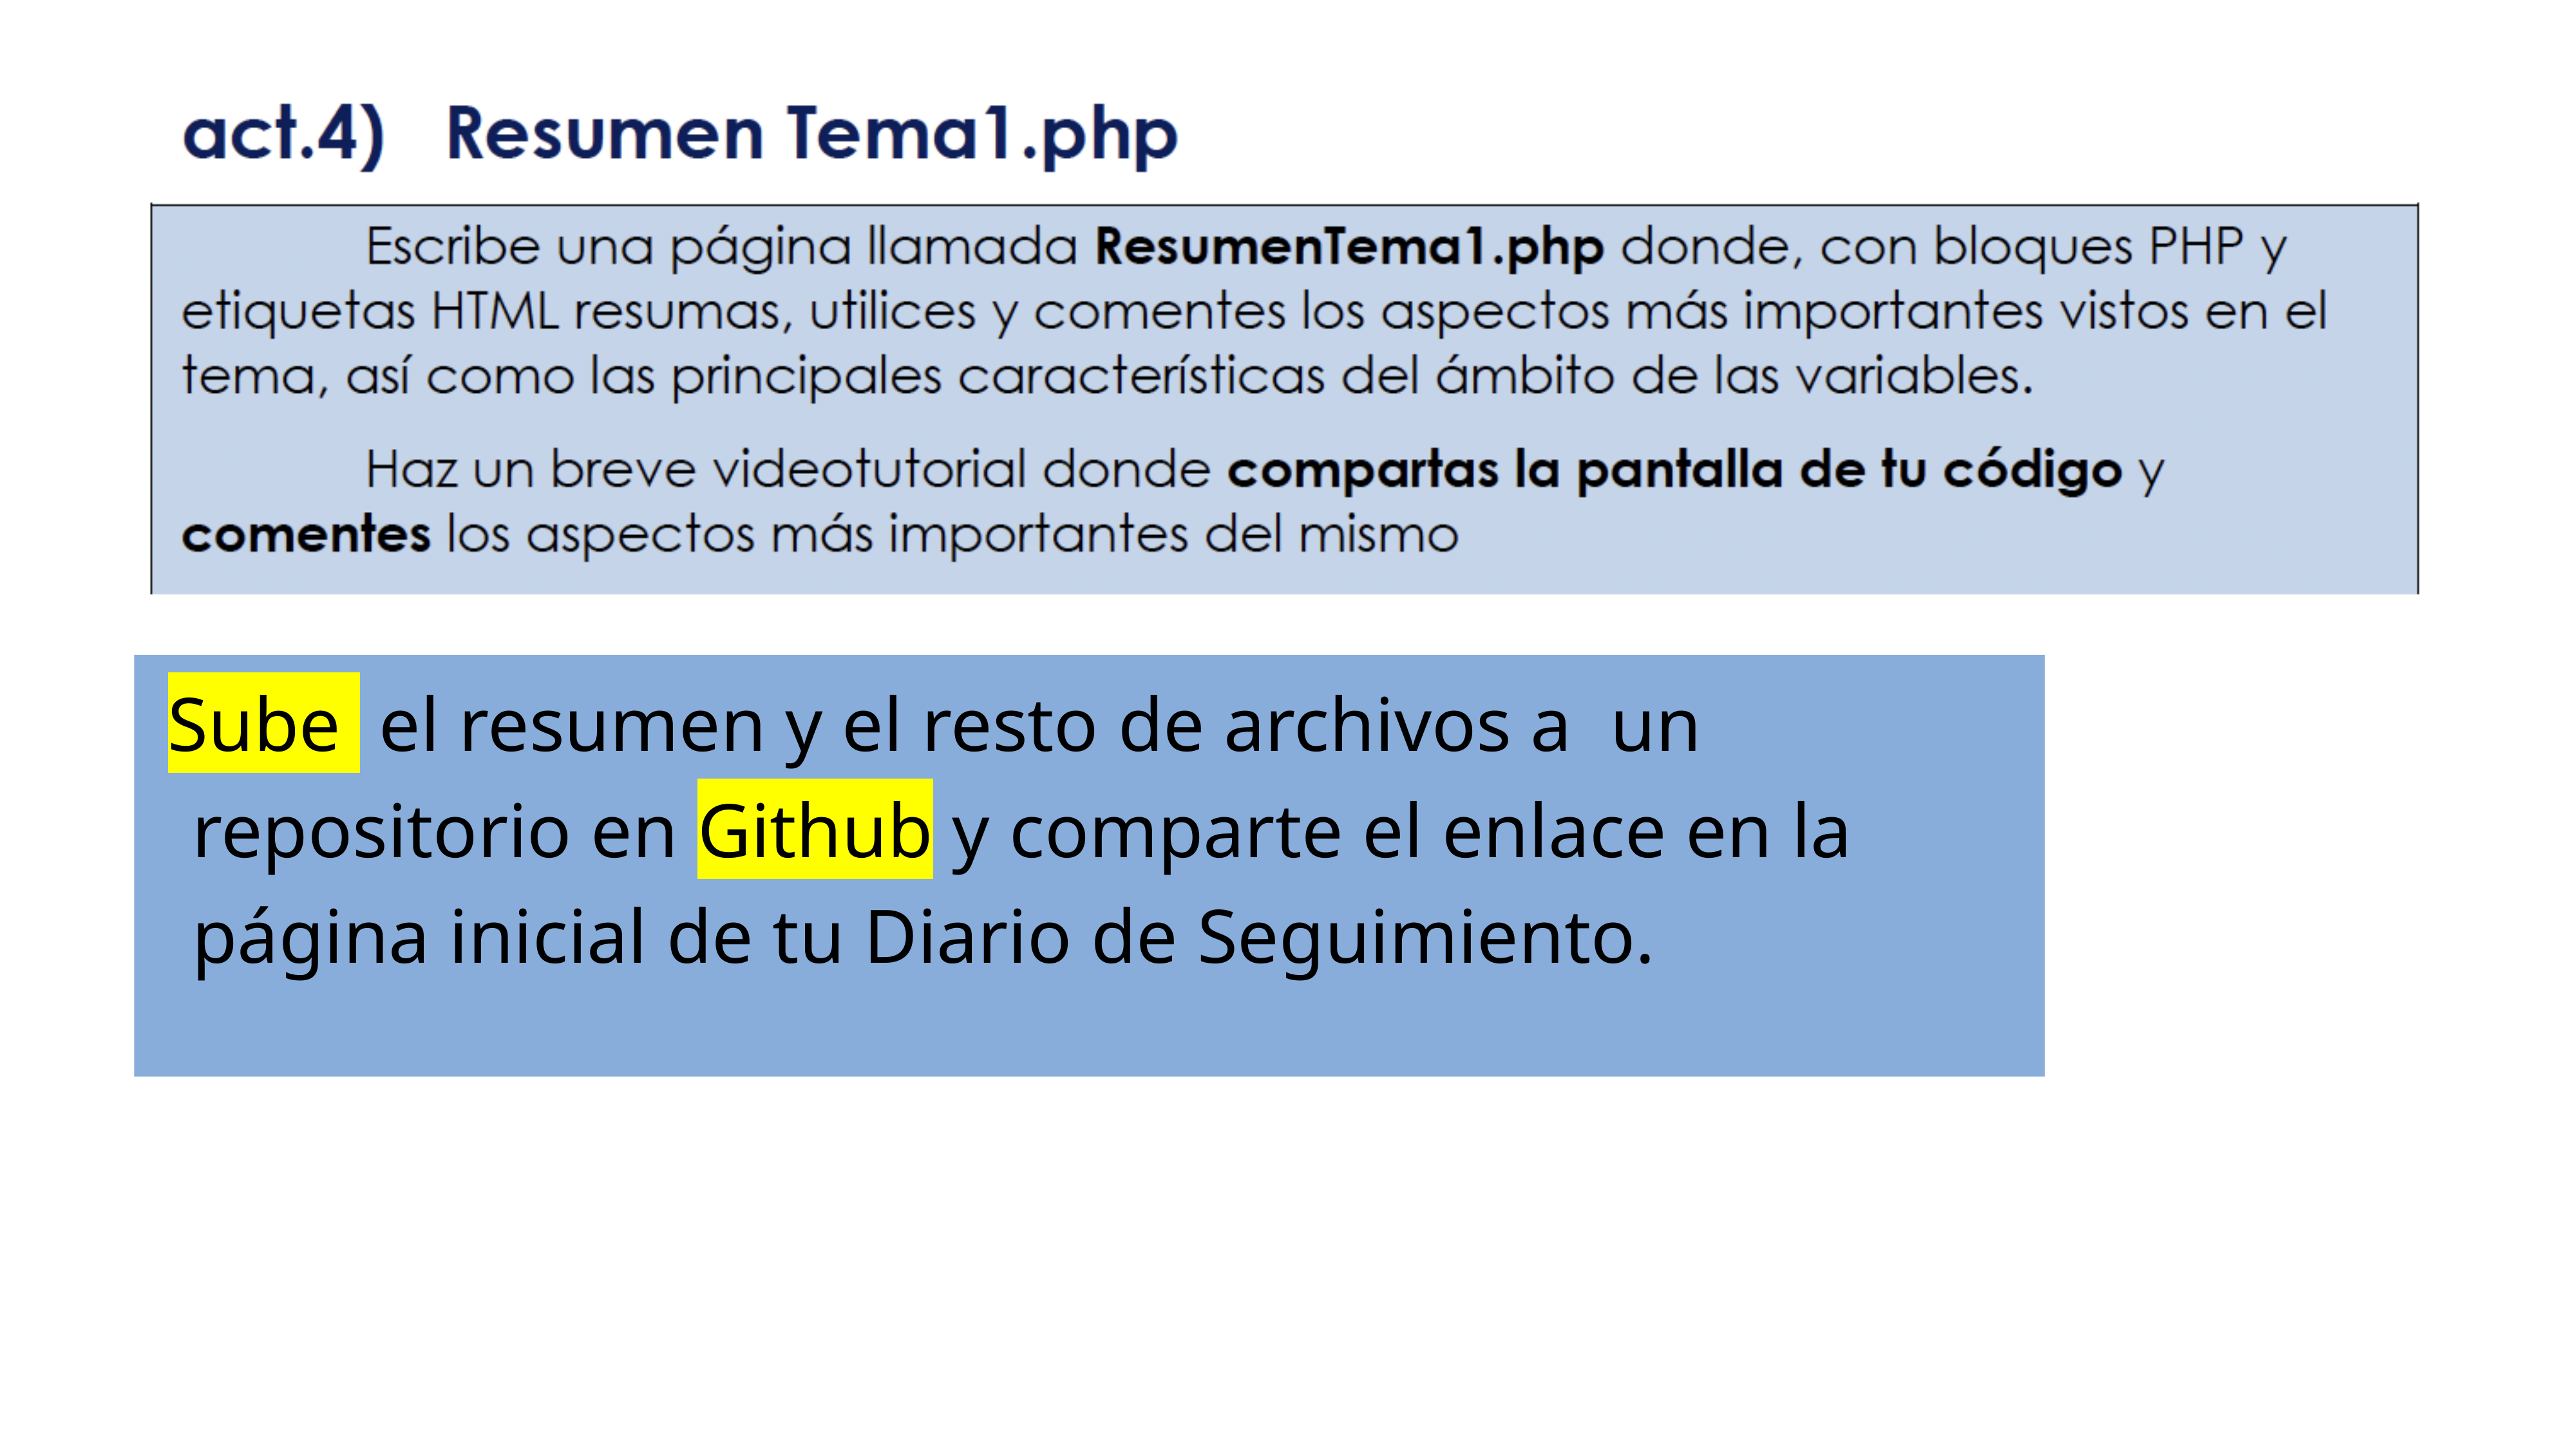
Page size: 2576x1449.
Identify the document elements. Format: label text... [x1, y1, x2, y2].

picture [96, 62, 2467, 688]
text_box Sube el resumen y el resto de archivos a un repositorio en Github y comparte el enlace en la página inicial de tu Diario de Seguimiento. [134, 696, 2045, 1077]
